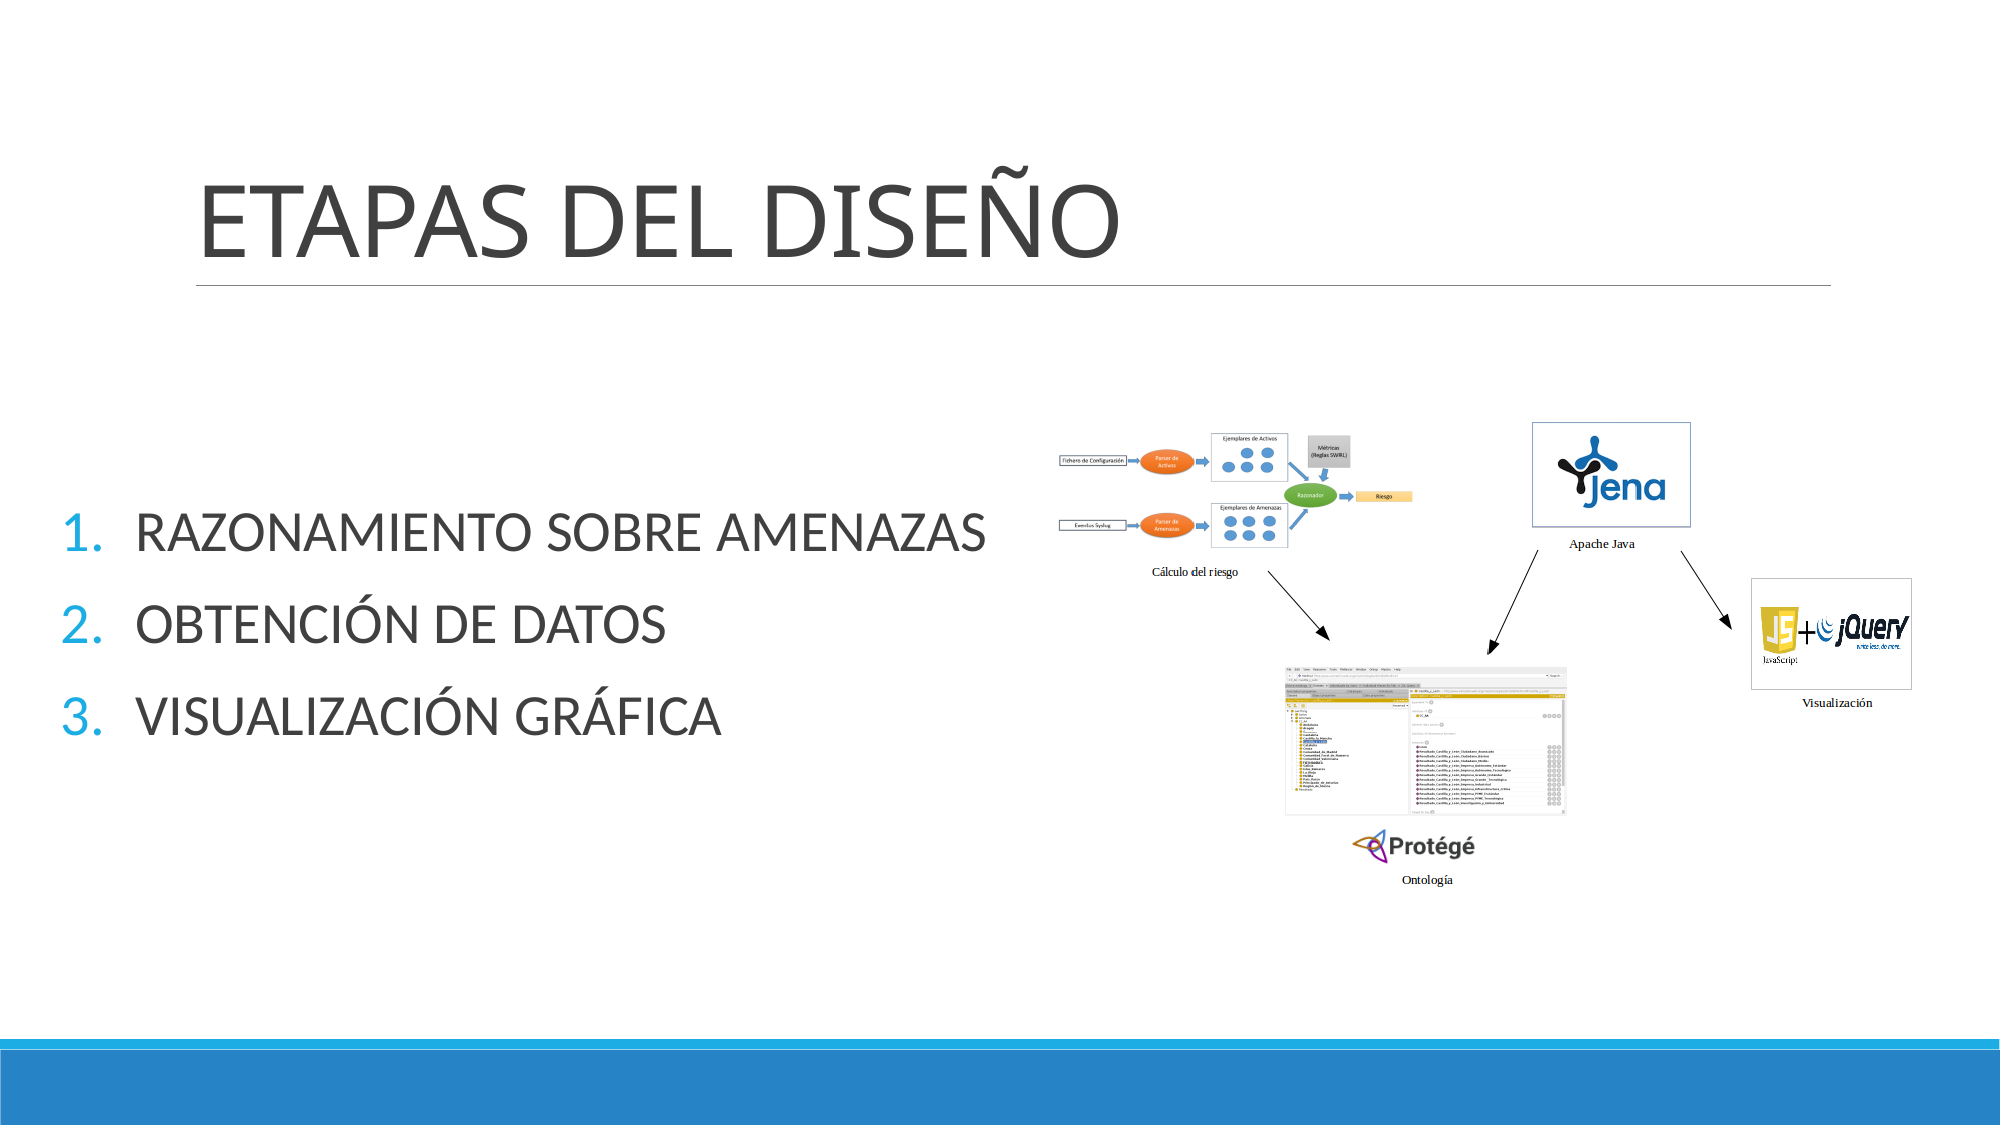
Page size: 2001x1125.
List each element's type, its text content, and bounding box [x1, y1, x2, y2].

picture [1046, 406, 1932, 900]
list RAZONAMIENTO SOBRE AMENAZAS OBTENCIÓN DE DATOS VISUALIZACIÓN GRÁFICA [45, 493, 1043, 812]
title ETAPAS DEL DISEÑO [180, 47, 1830, 285]
